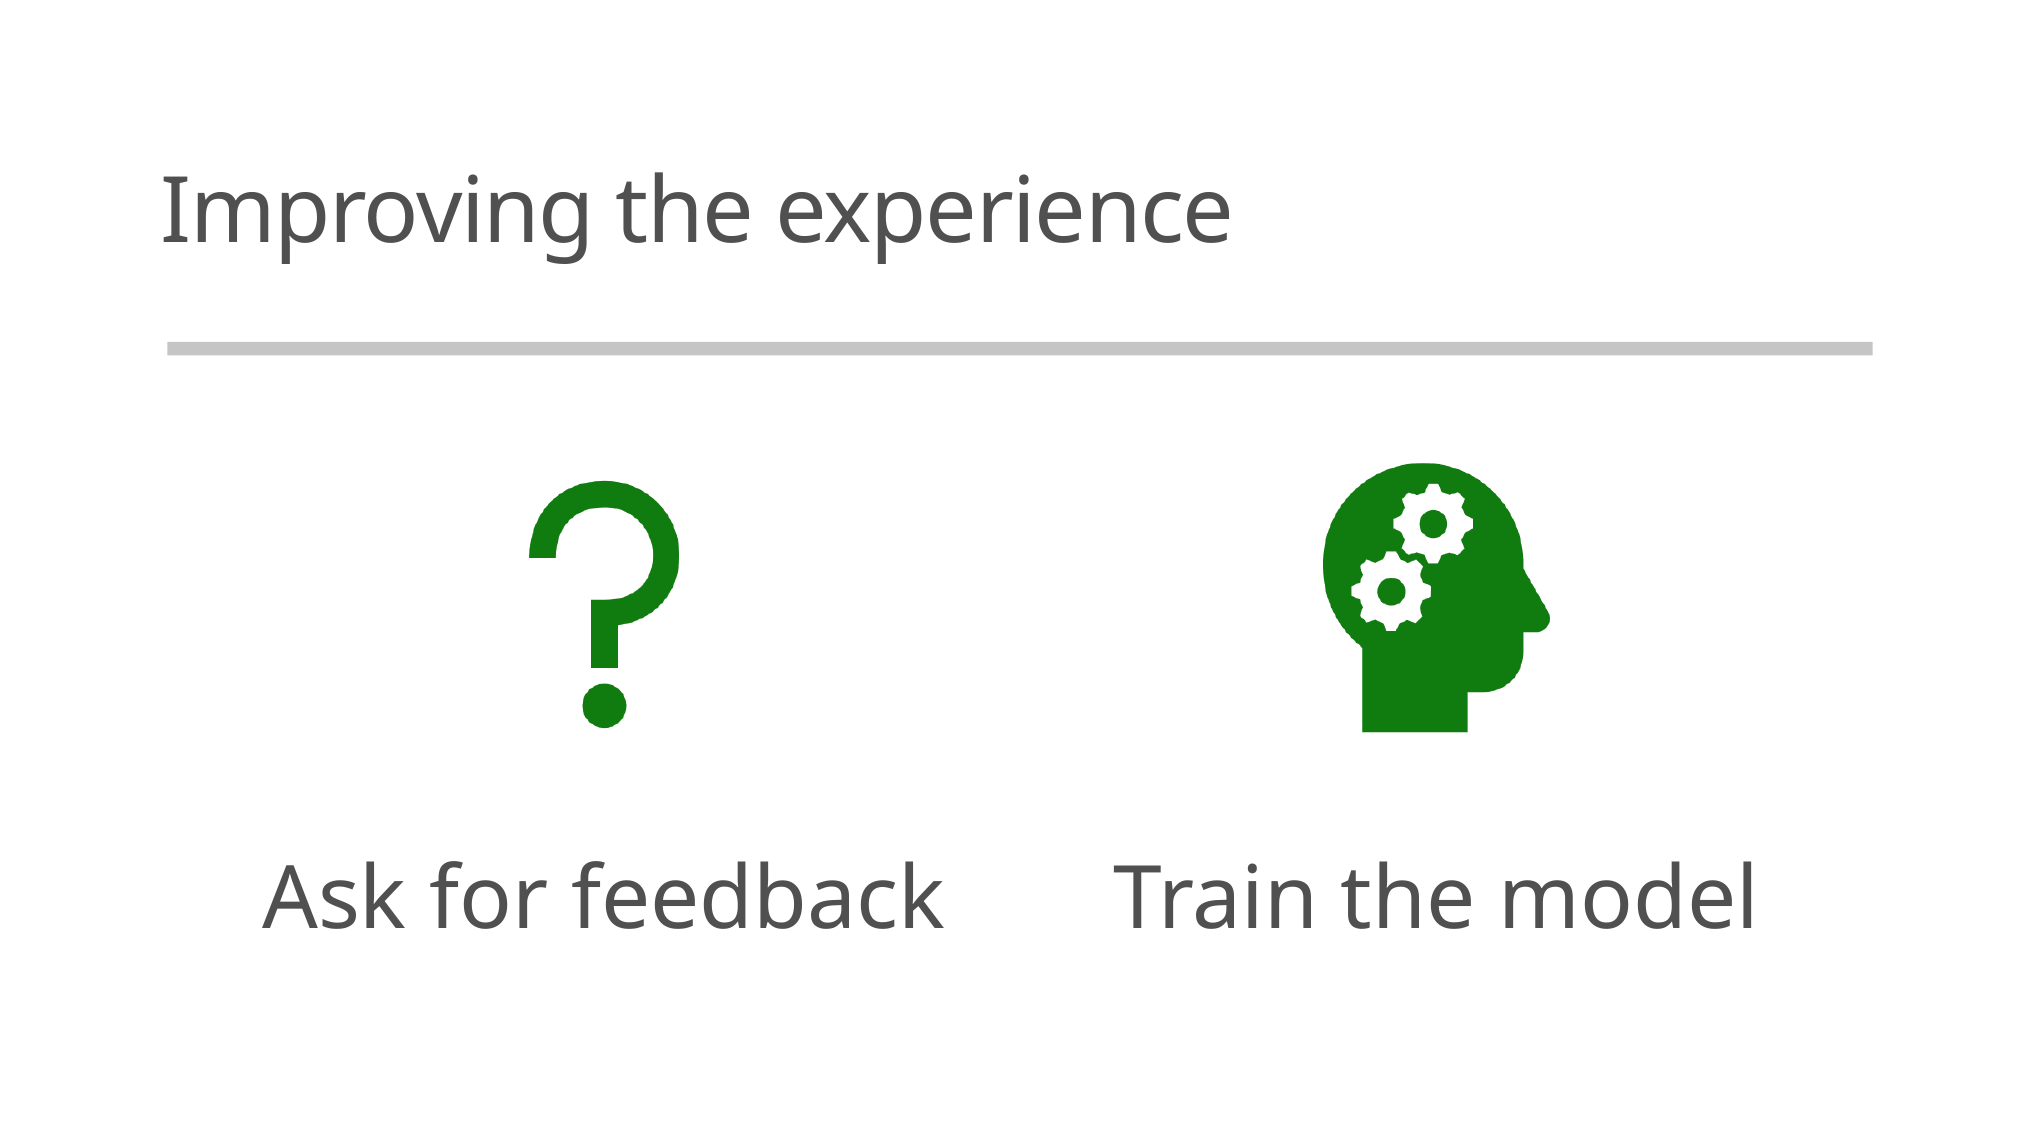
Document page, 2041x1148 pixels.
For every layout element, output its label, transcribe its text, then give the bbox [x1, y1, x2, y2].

title Improving the experience [145, 101, 1895, 324]
text_box [167, 341, 1873, 356]
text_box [167, 398, 1873, 1005]
